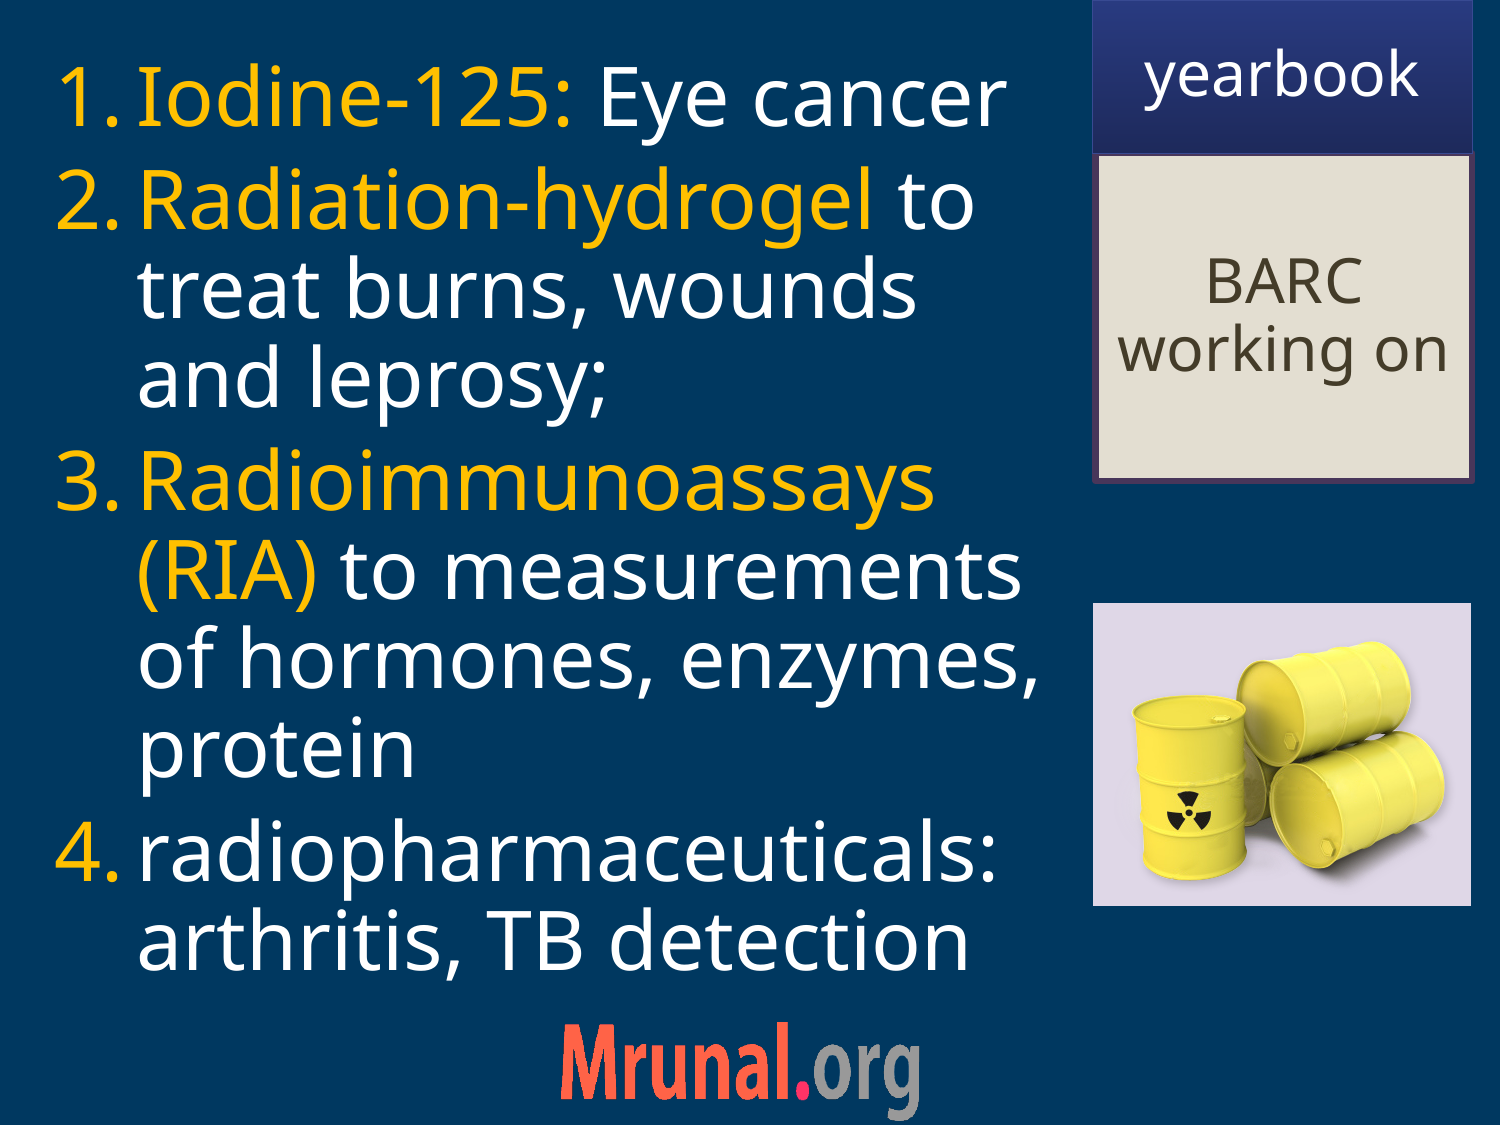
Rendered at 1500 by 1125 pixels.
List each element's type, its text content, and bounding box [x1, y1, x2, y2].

list yearbook [1092, 0, 1473, 154]
picture [556, 1014, 922, 1125]
list Iodine-125: Eye cancer Radiation-hydrogel to treat burns, wounds and leprosy; Radioimmunoassays (RIA) to measurements of hormones, enzymes, protein radiopharmaceuticals: arthritis, TB detection [39, 47, 1086, 1014]
title BARC working on [1092, 150, 1475, 484]
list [1093, 603, 1472, 906]
